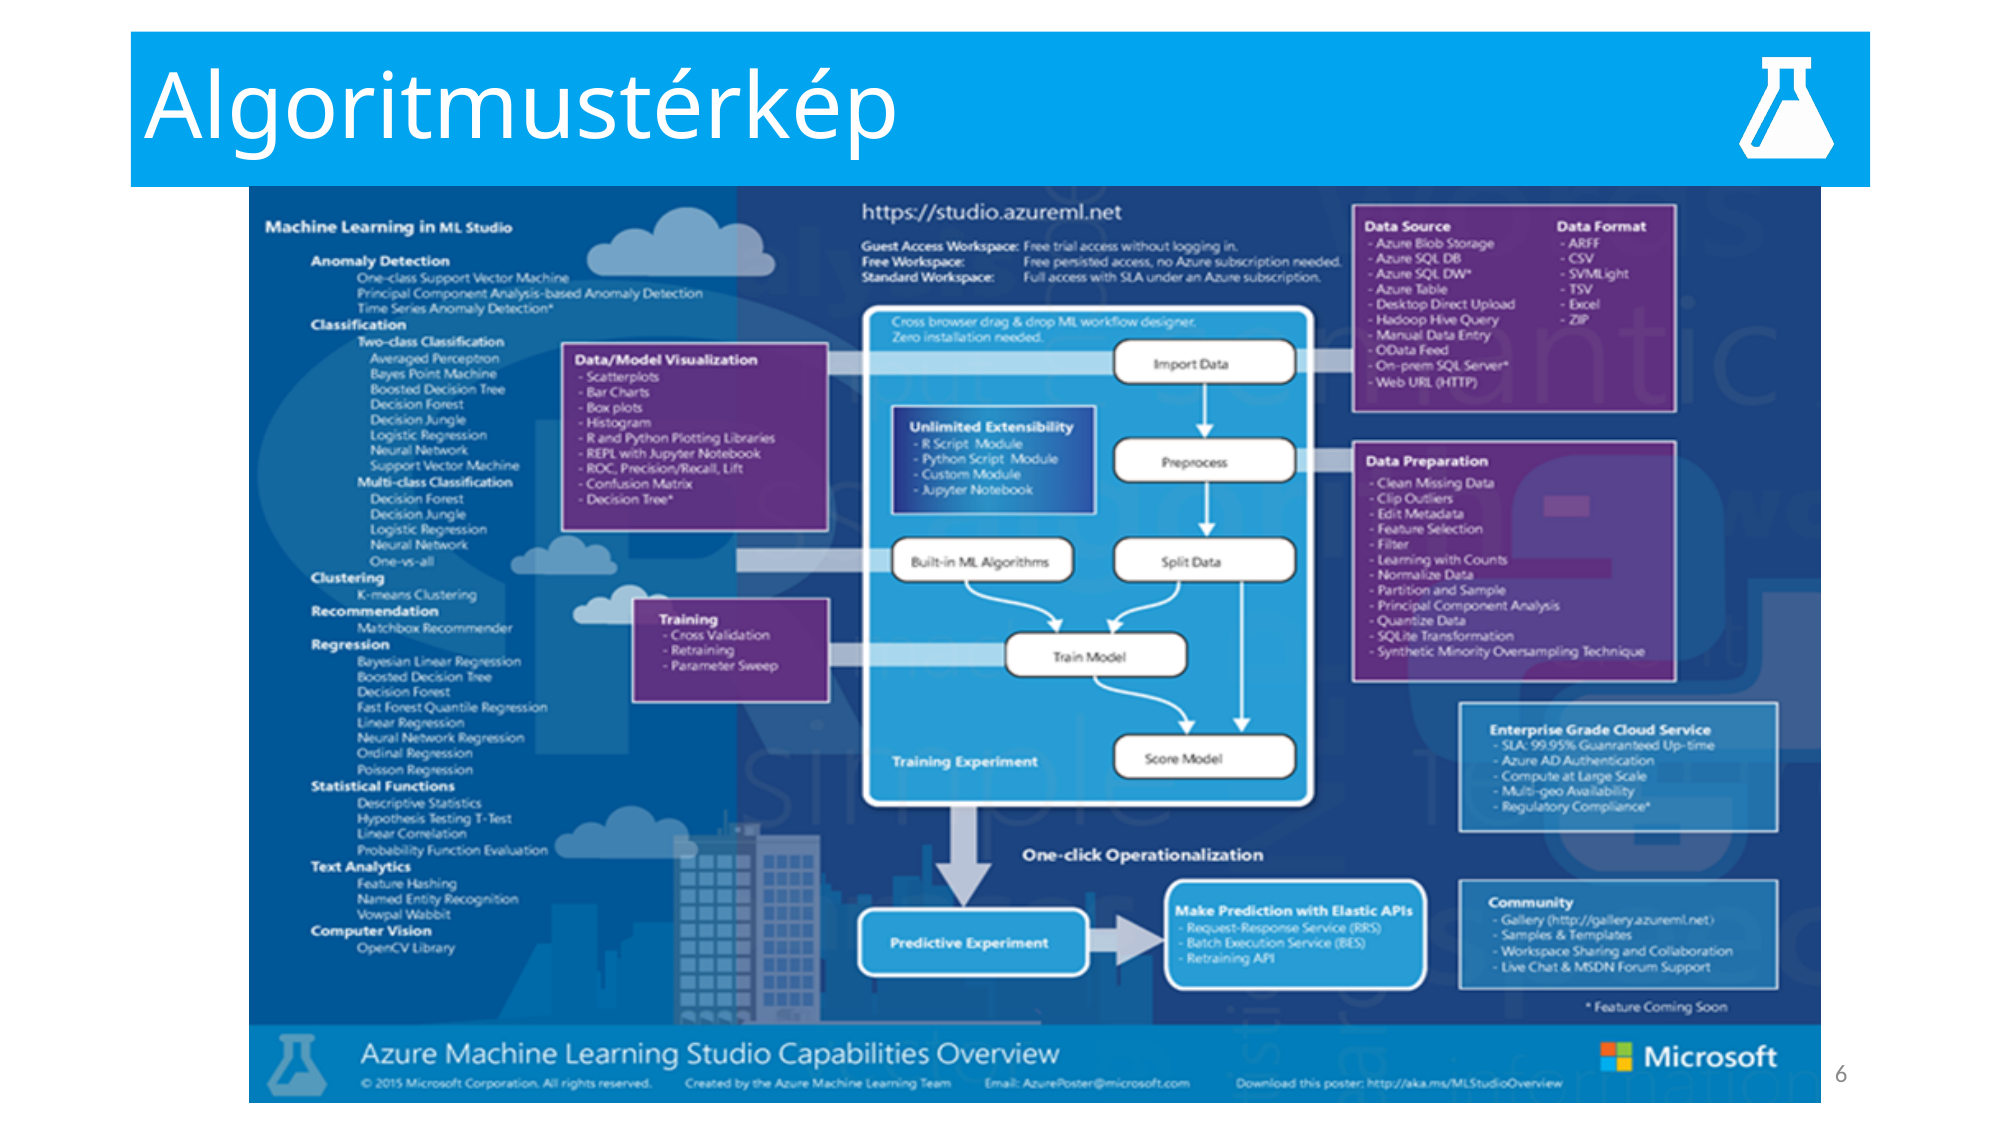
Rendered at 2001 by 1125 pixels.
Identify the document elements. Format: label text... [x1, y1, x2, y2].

slide_number 6 [1821, 1042, 1863, 1103]
picture [1740, 58, 1833, 158]
title Algoritmustérkép [129, 31, 1701, 187]
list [249, 186, 1821, 1103]
